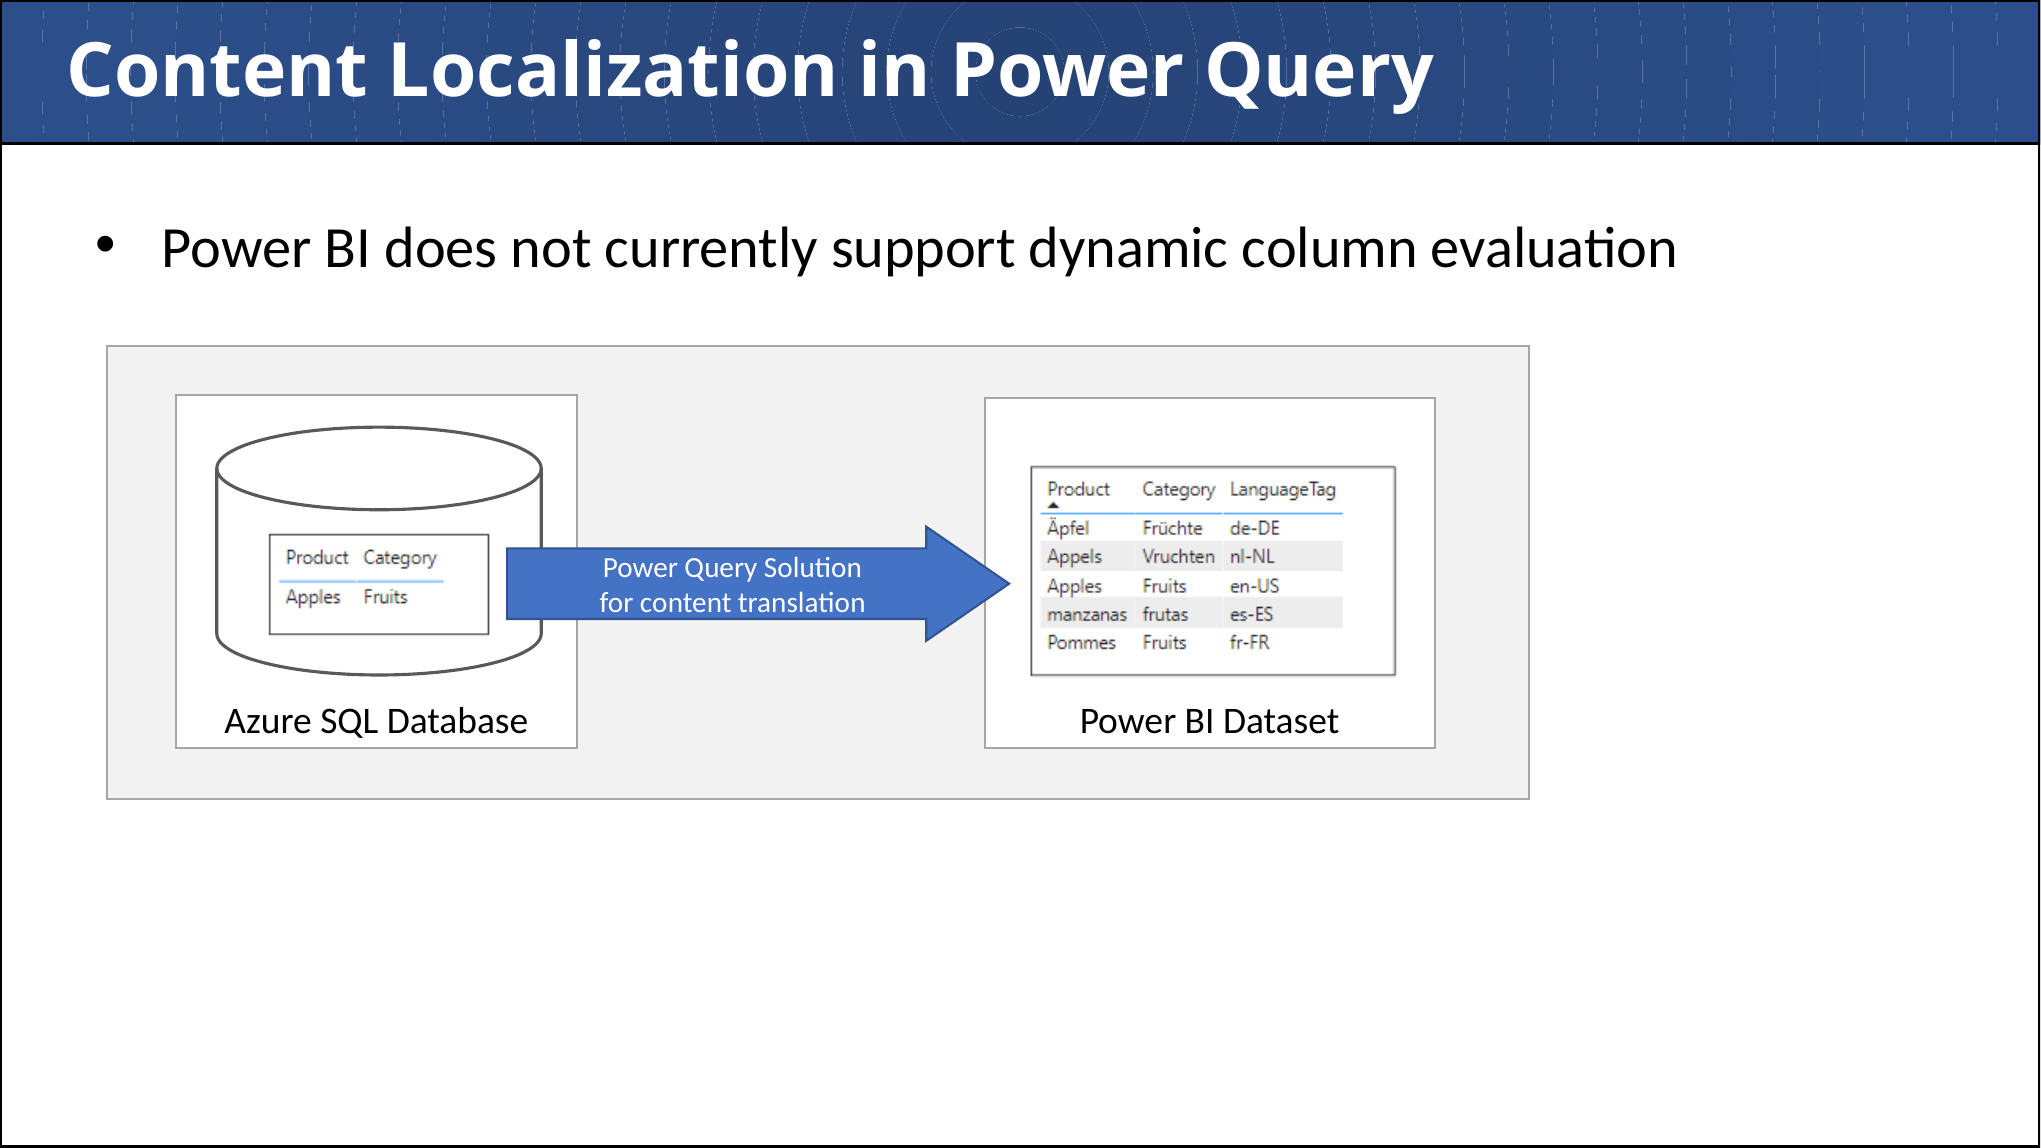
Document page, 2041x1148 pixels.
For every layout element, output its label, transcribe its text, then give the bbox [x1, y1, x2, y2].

picture [252, 520, 499, 651]
text_box Azure SQL Database [175, 394, 578, 749]
text_box Power Query Solution for content translation [506, 524, 1012, 643]
text_box [215, 426, 543, 677]
text_box [106, 345, 1530, 800]
picture [1012, 452, 1409, 690]
text_box Power BI Dataset [984, 397, 1436, 749]
list Power BI does not currently support dynamic column evaluation [80, 201, 1988, 288]
title Content Localization in Power Query [51, 31, 1988, 113]
